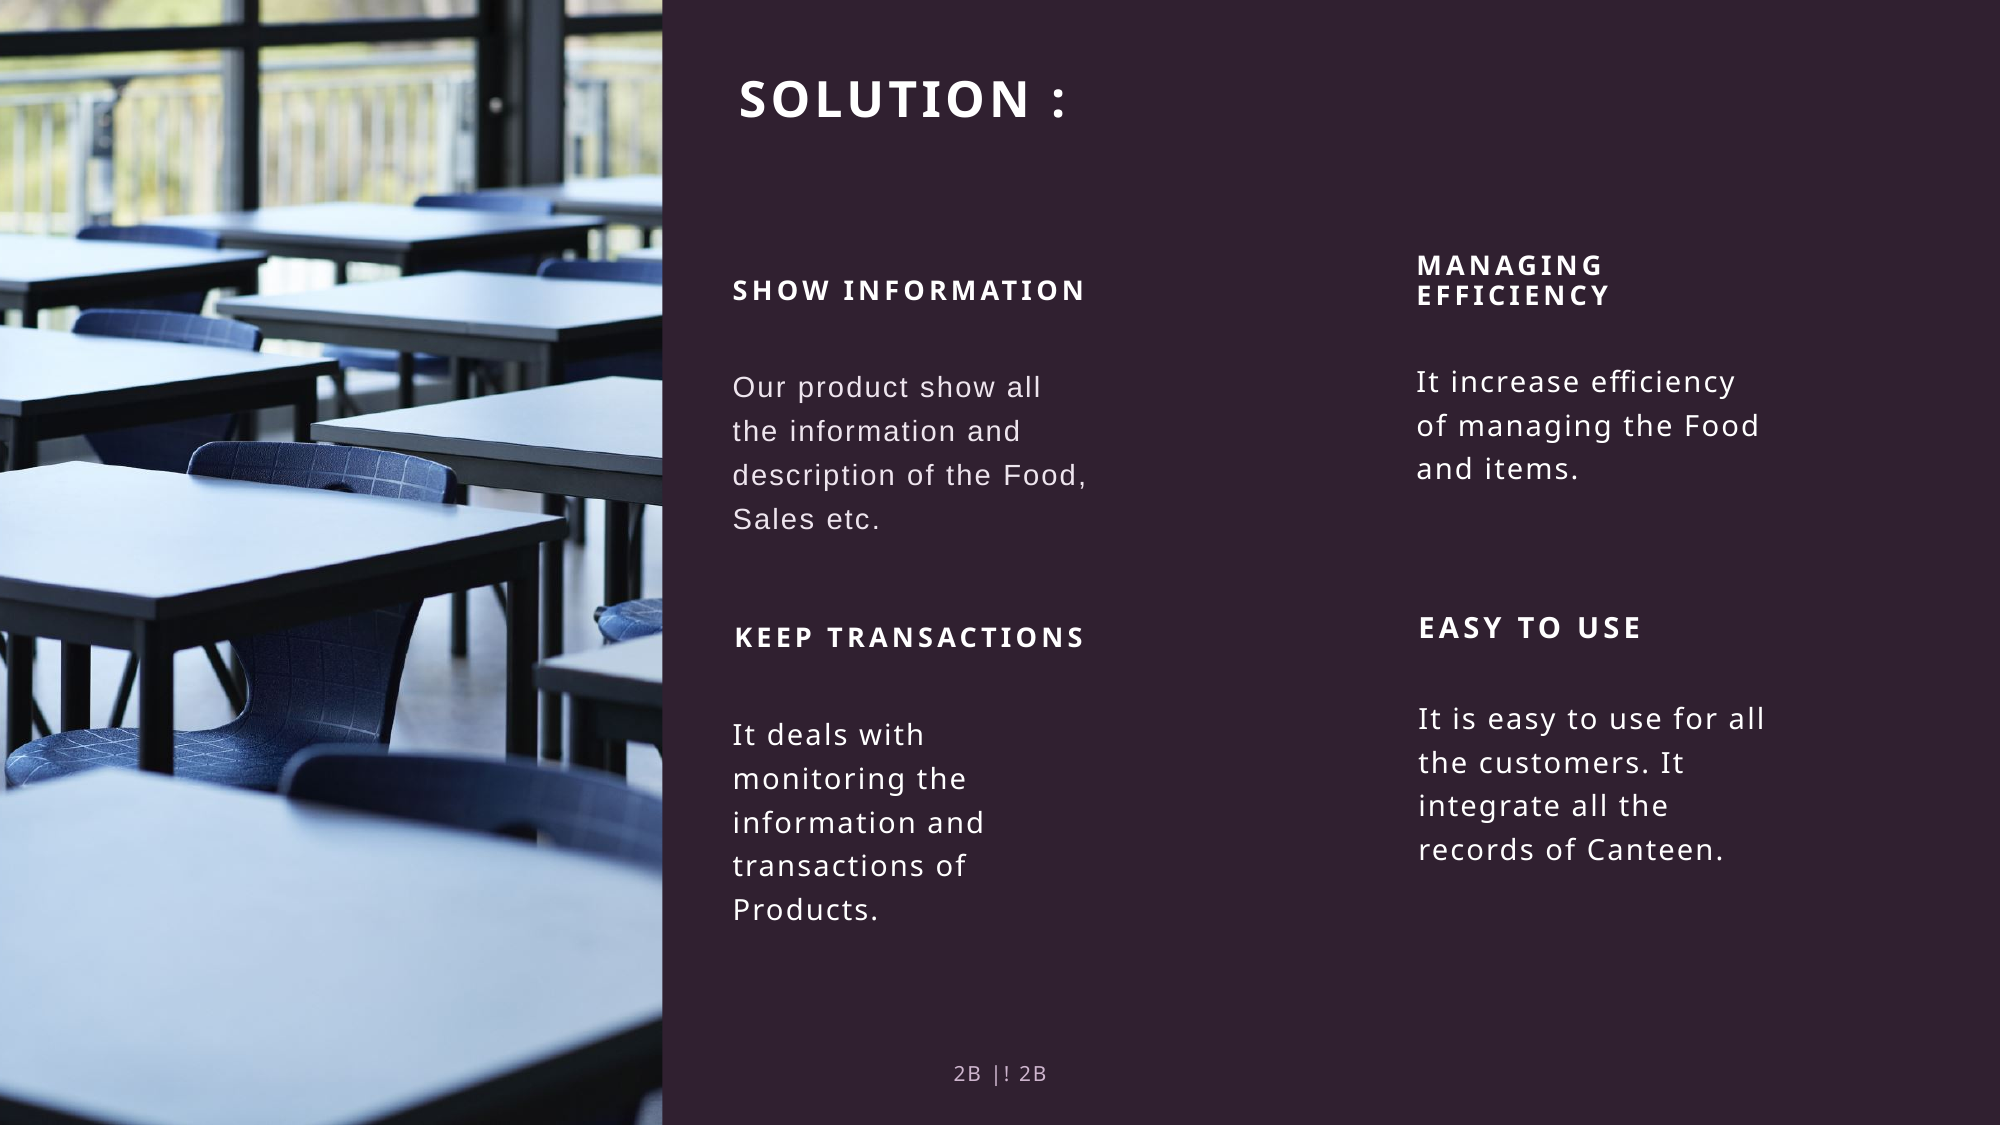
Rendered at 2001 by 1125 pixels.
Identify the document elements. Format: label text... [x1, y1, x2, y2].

list Keep transactions [719, 600, 1111, 677]
footer 2B |! 2B [663, 1042, 1338, 1103]
list Managing efficiency [1401, 243, 1793, 320]
list Easy to use [1403, 591, 1795, 668]
list Show information [717, 253, 1109, 330]
subtitle Our product show all the information and description of the Food, Sales etc. [717, 352, 1109, 613]
list It deals with monitoring the information and transactions of Products. [717, 700, 1109, 955]
title Solution : [724, 54, 1097, 149]
list It increase efficiency of managing the Food and items. [1401, 347, 1793, 602]
picture [0, 0, 663, 1125]
list It is easy to use for all the customers. It integrate all the records of Canteen. [1403, 684, 1795, 939]
